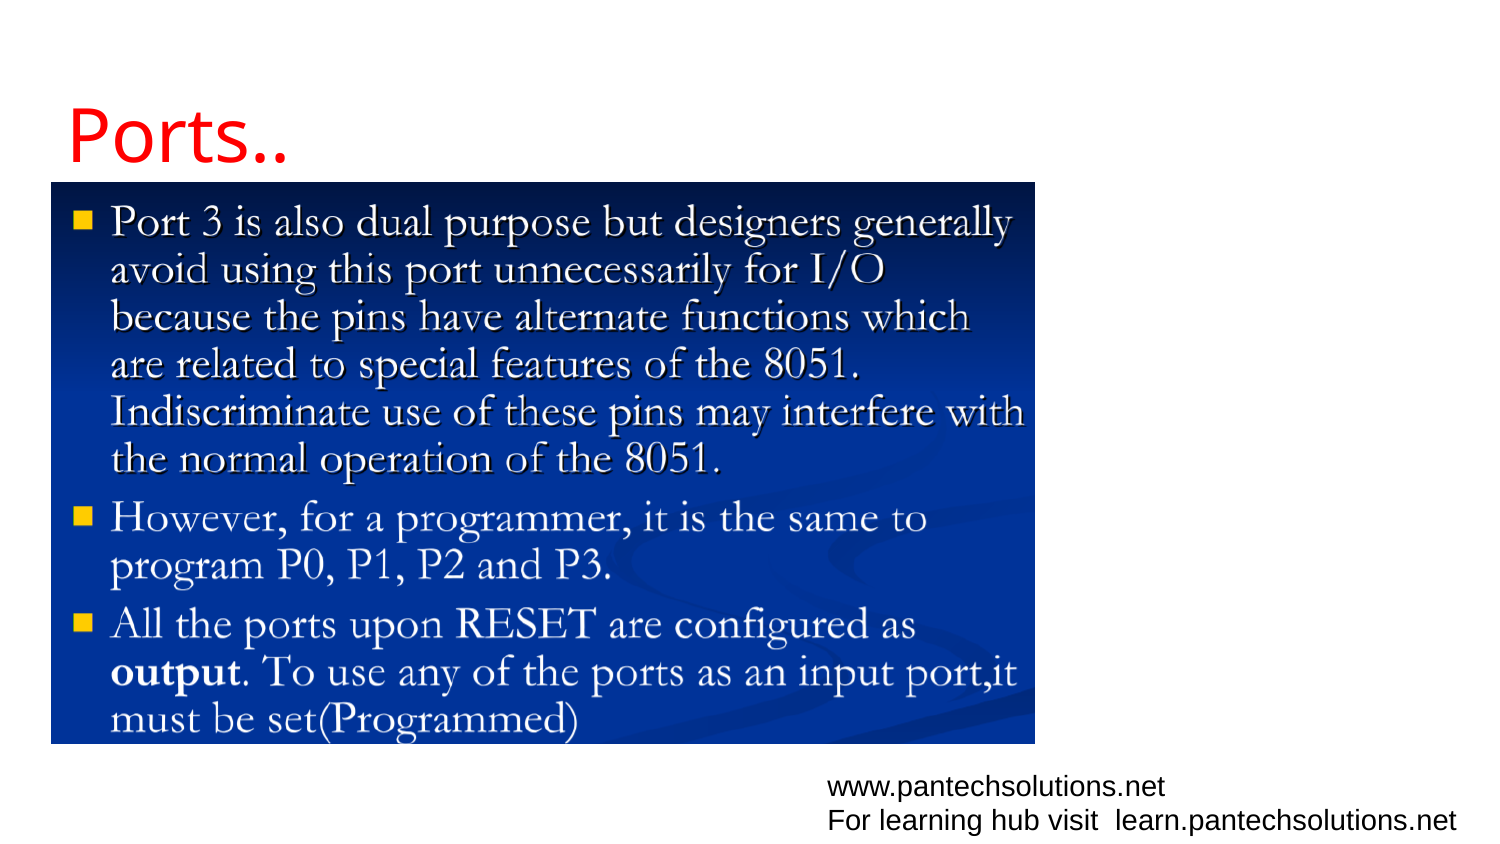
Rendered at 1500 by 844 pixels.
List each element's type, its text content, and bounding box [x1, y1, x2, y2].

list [50, 182, 1036, 744]
title Ports.. [51, 72, 1449, 167]
slide_number www.pantechsolutions.net For learning hub visit learn.pantechsolutions.net [812, 759, 1500, 797]
